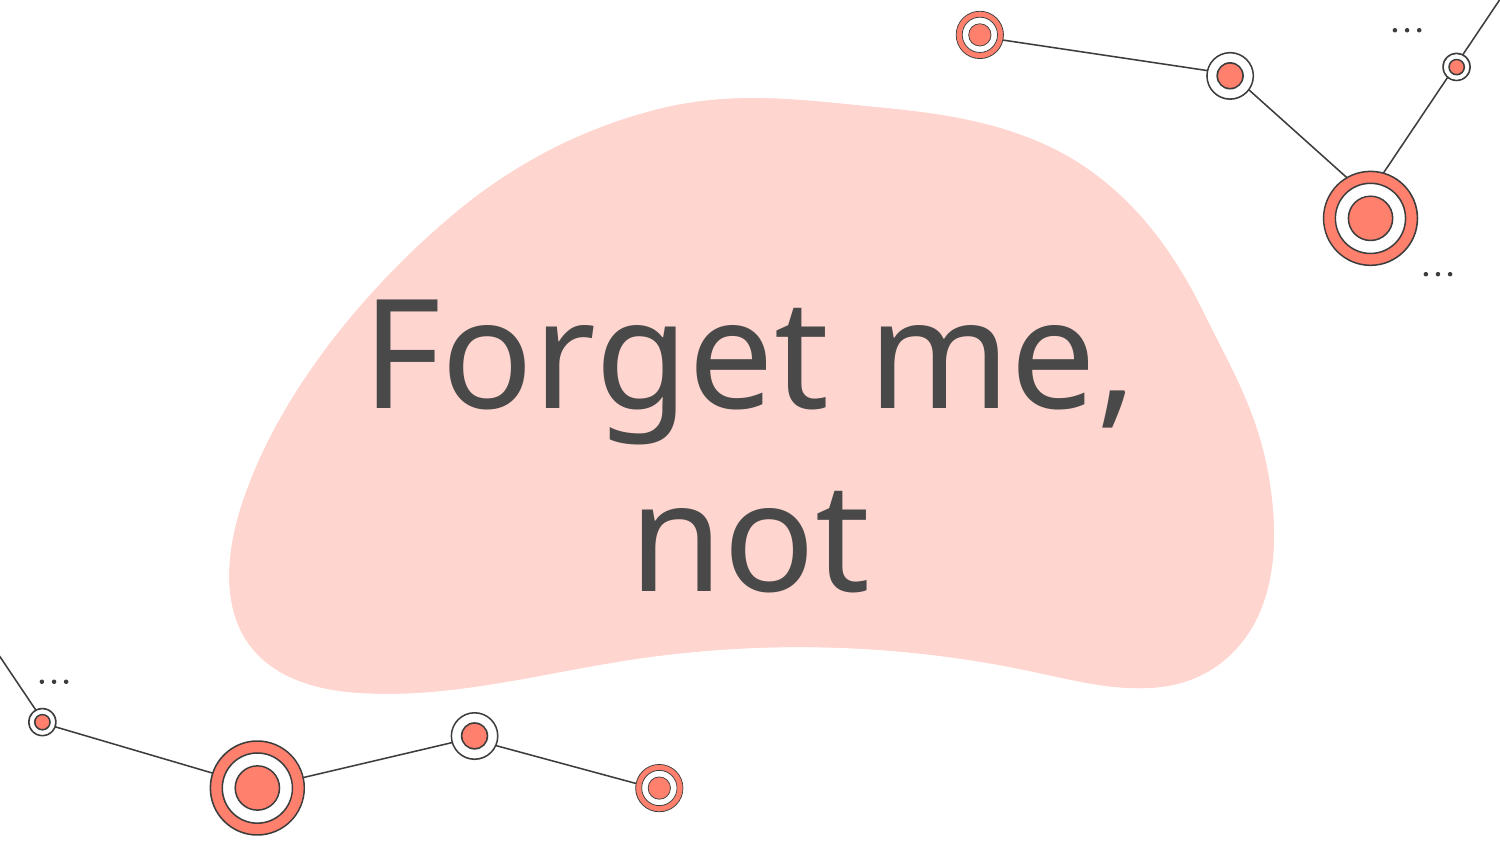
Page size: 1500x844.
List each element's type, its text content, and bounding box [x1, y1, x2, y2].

title Forget me, not [220, 283, 1280, 595]
